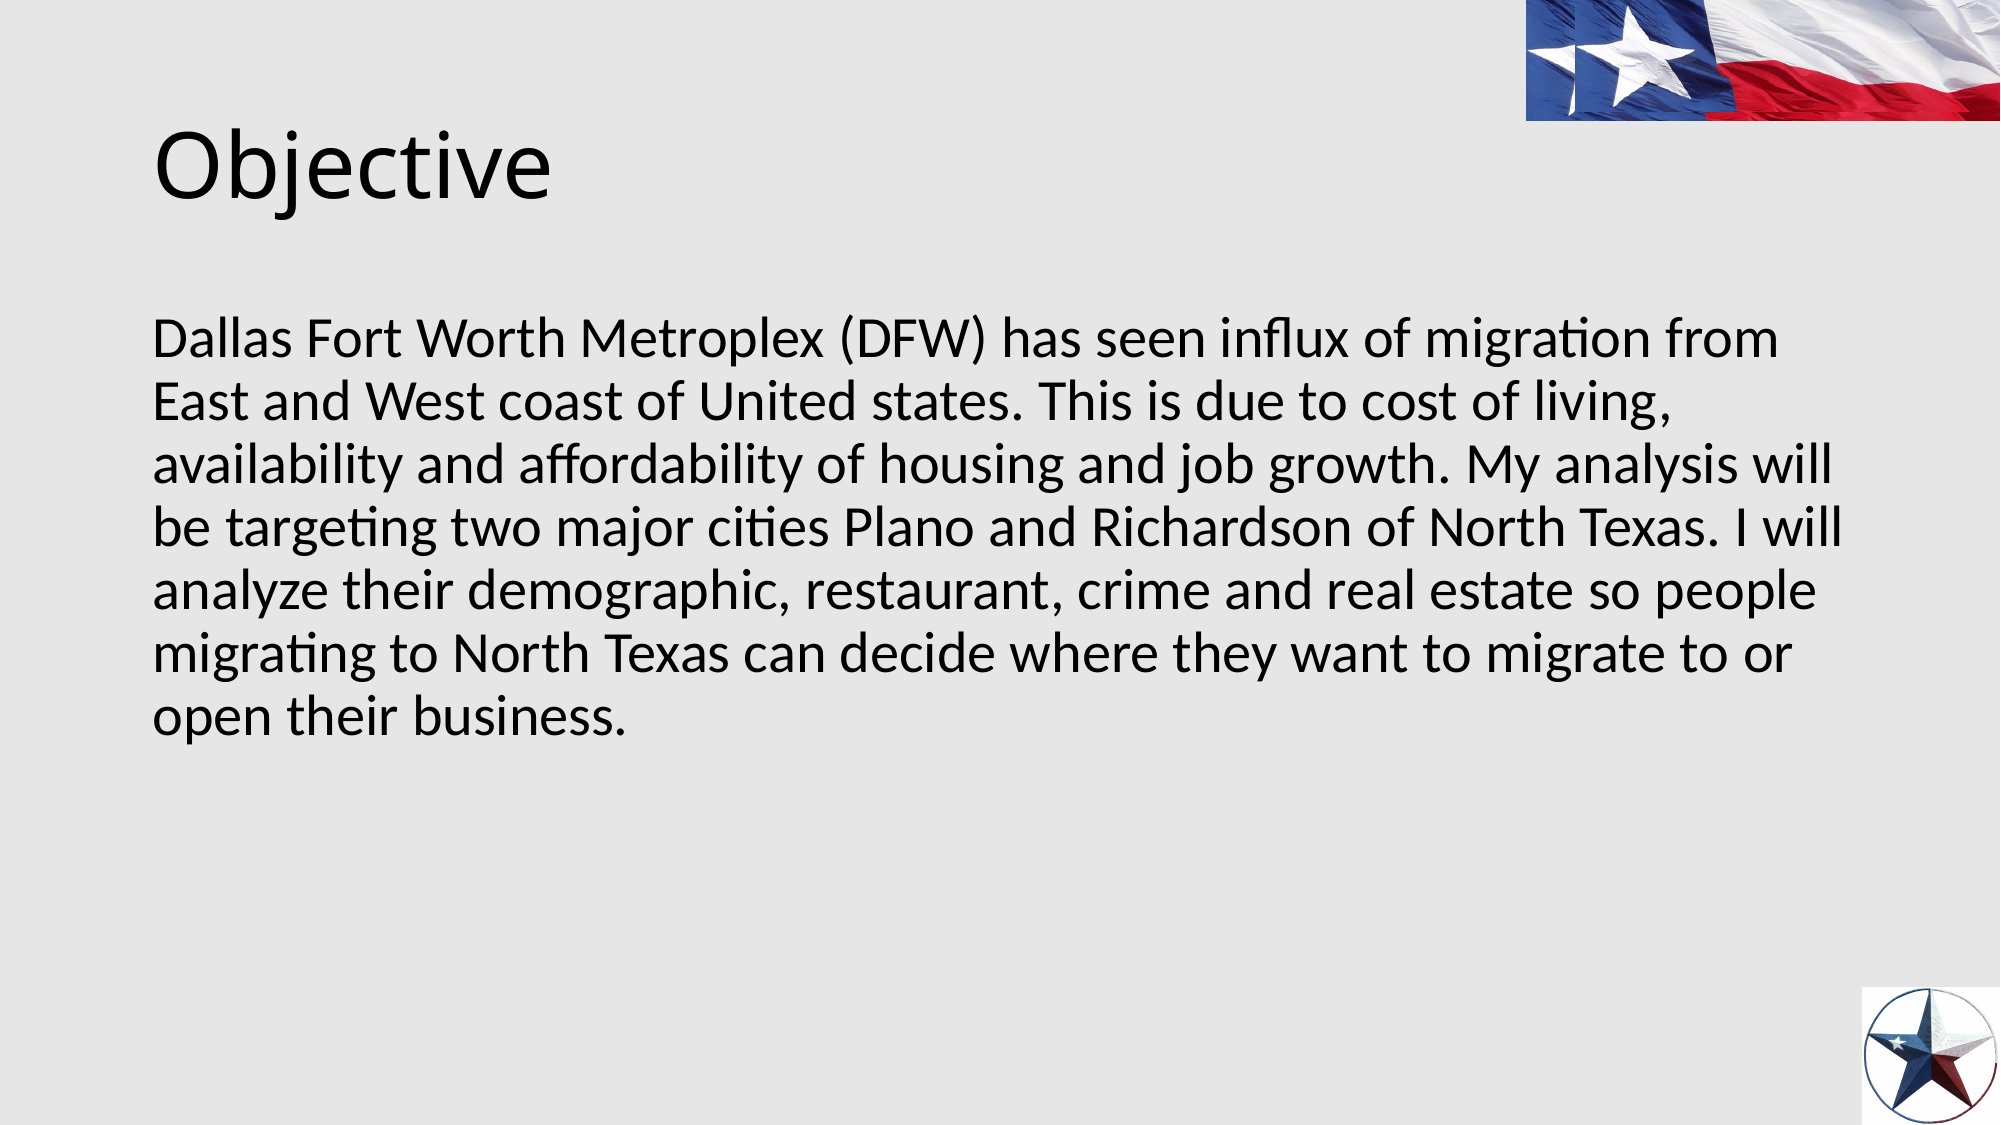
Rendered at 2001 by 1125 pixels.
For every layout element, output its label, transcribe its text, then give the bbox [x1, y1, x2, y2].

title Objective [137, 59, 1863, 278]
picture [1526, 0, 2000, 121]
picture [1862, 987, 2000, 1125]
list Dallas Fort Worth Metroplex (DFW) has seen influx of migration from East and West coast of United states. This is due to cost of living, availability and affordability of housing and job growth. My analysis will be targeting two major cities Plano and Richardson of North Texas. I will analyze their demographic, restaurant, crime and real estate so people migrating to North Texas can decide where they want to migrate to or open their business. [137, 299, 1863, 1014]
